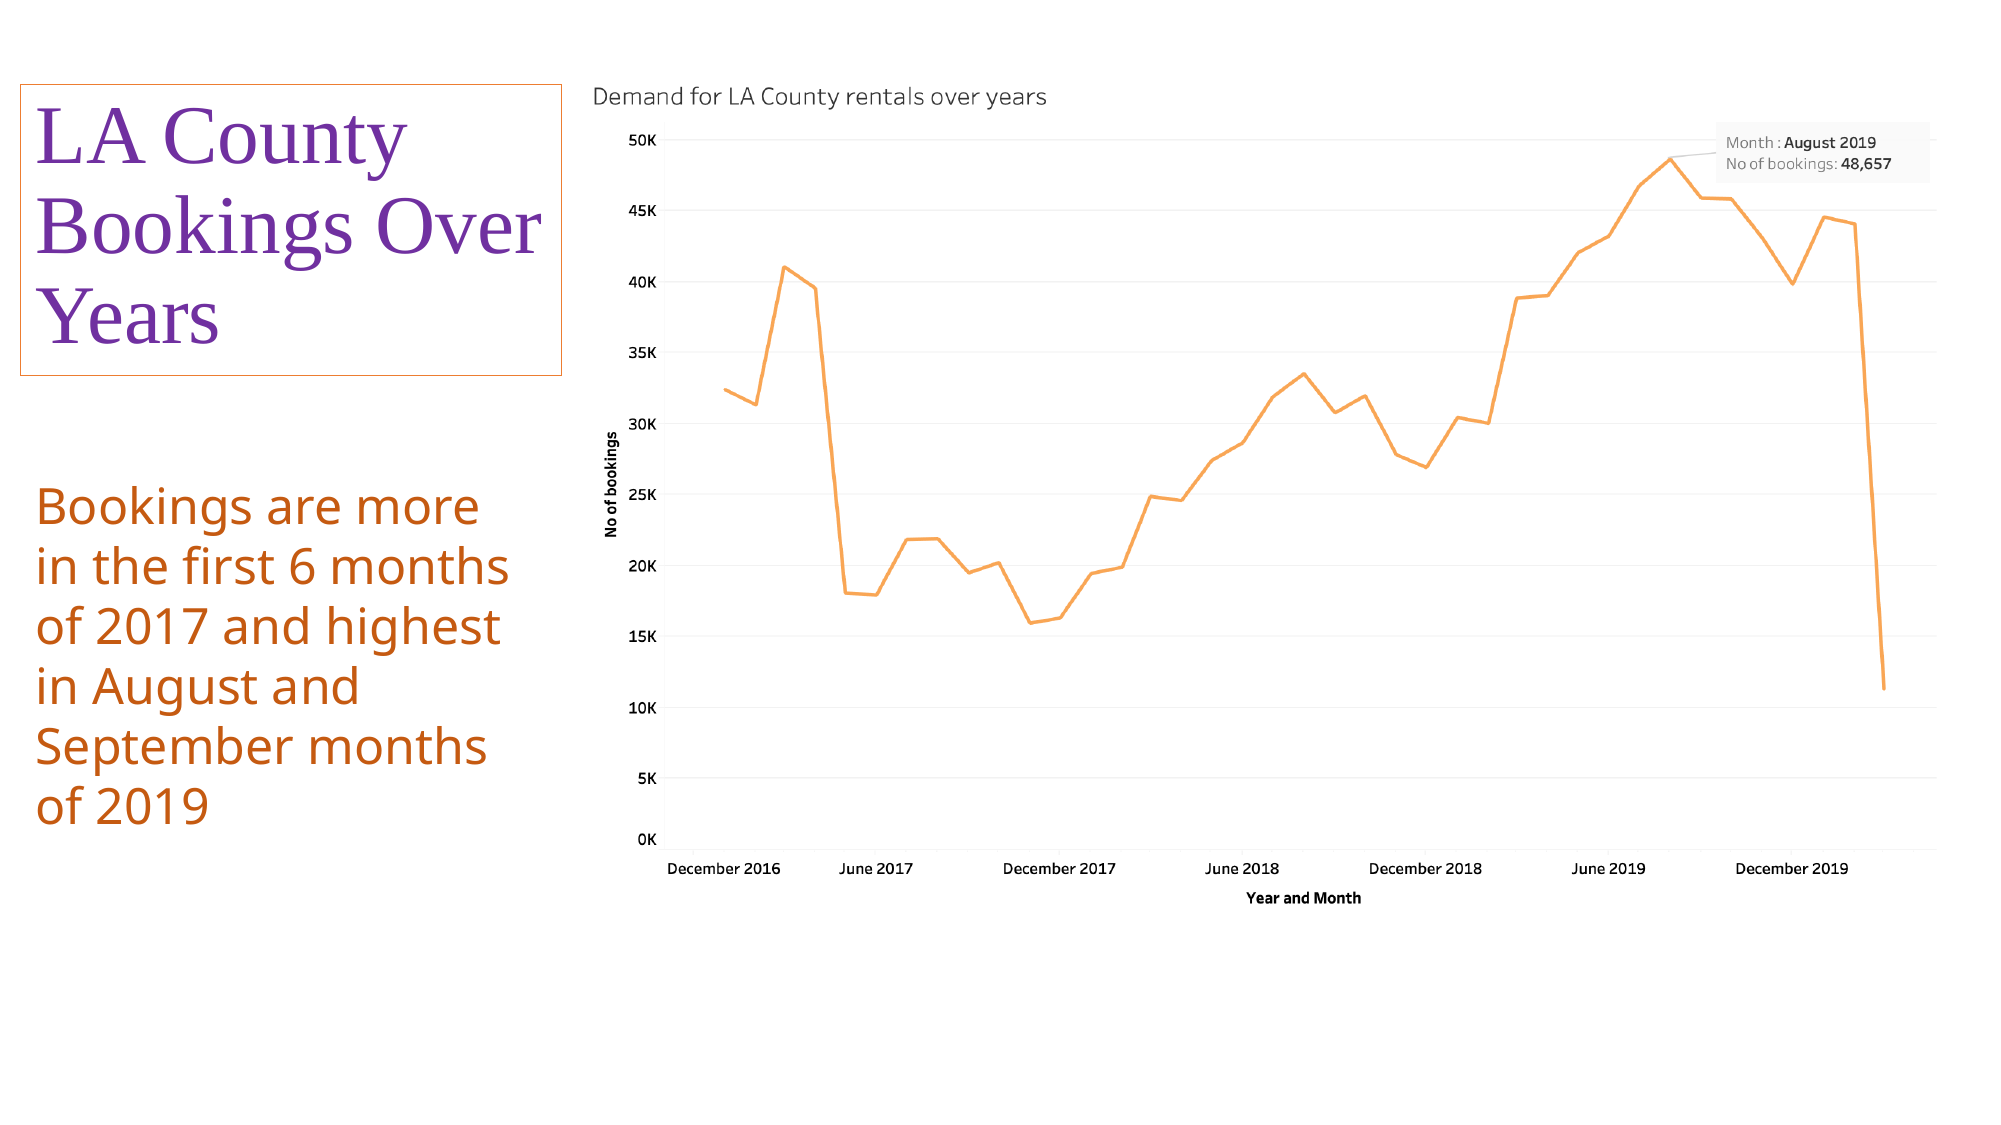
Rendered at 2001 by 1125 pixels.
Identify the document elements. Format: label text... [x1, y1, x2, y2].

text_box Bookings are more in the first 6 months of 2017 and highest in August and September months of 2019 [20, 467, 538, 842]
picture [580, 74, 1937, 923]
list LA County Bookings Over Years [20, 84, 562, 376]
